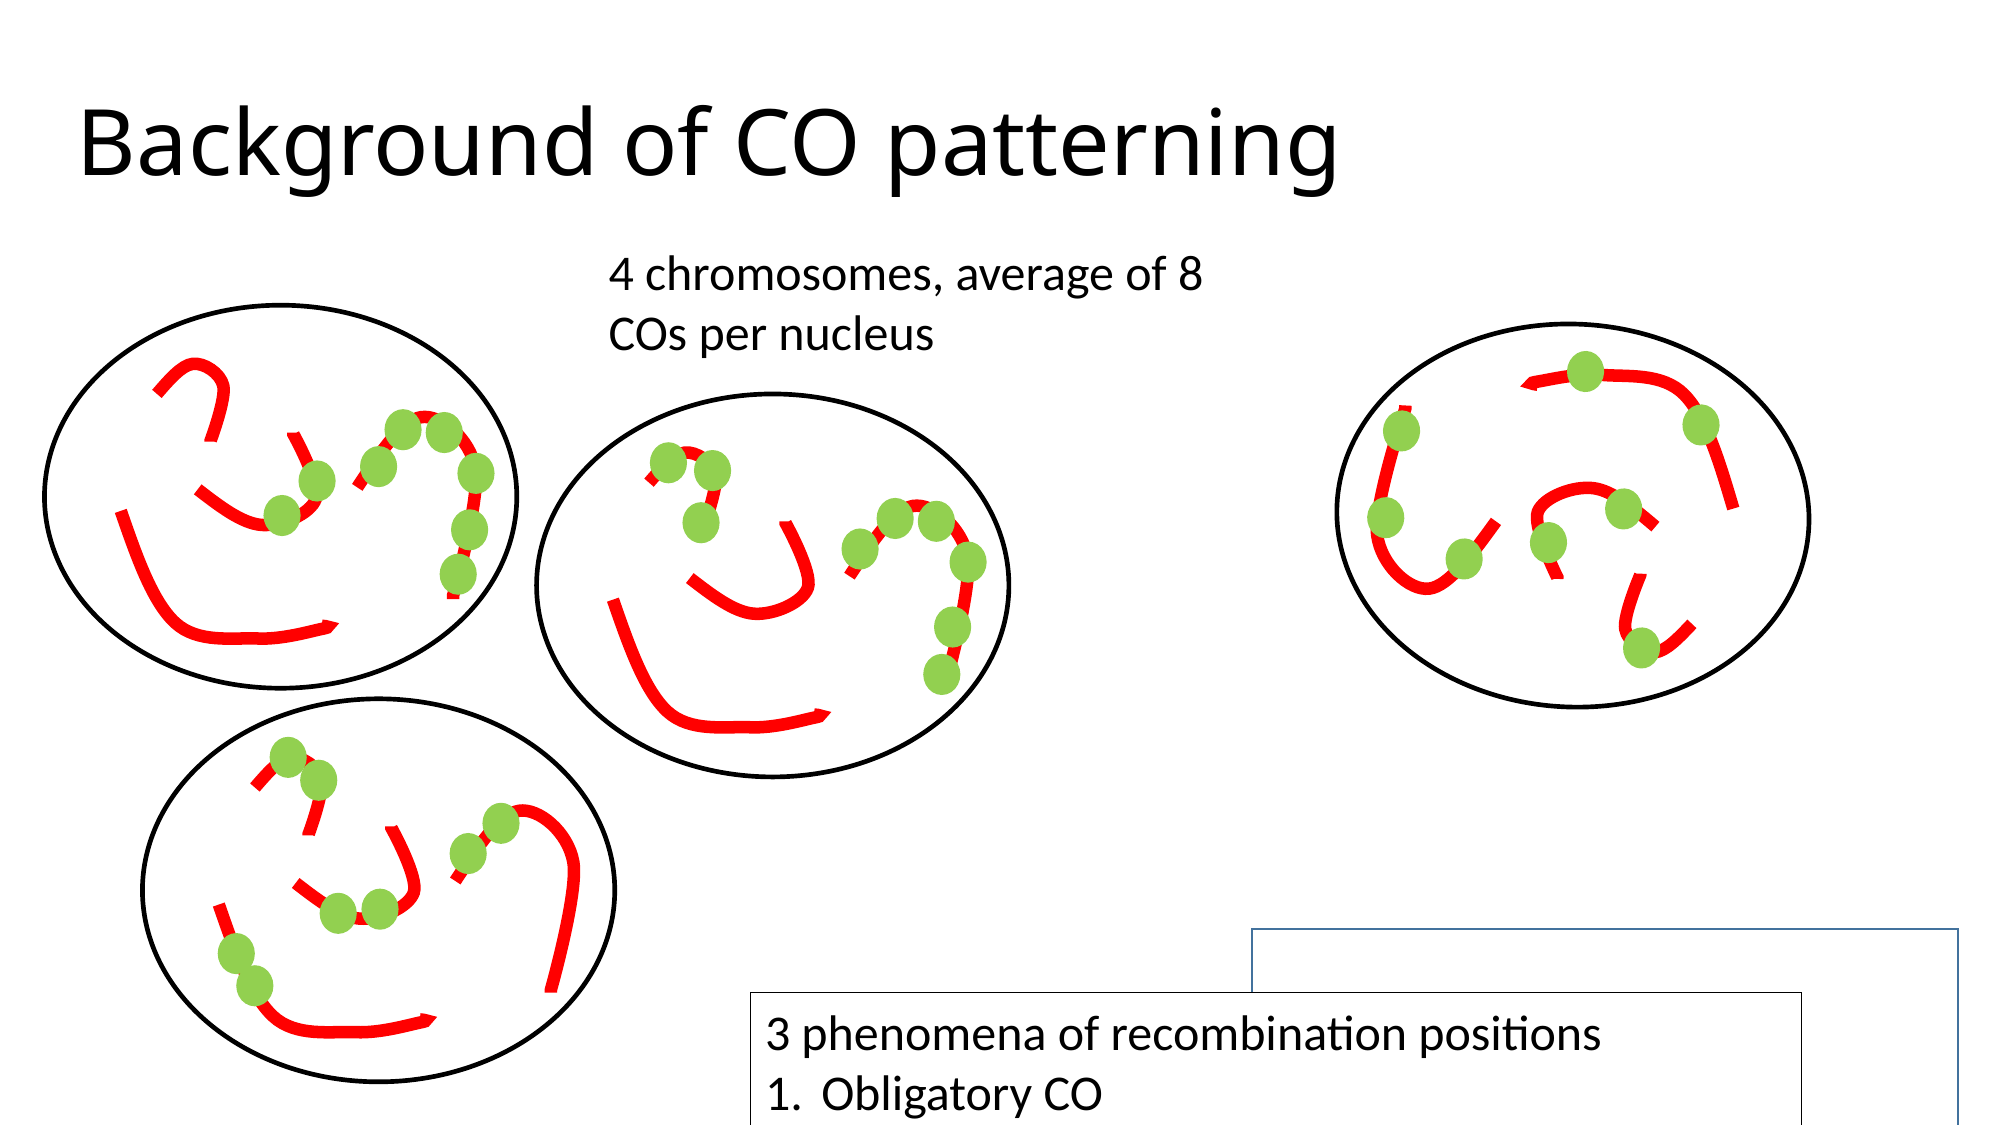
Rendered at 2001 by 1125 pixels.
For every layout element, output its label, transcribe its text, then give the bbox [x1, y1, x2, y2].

text_box [1251, 928, 1959, 1125]
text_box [142, 698, 615, 1082]
text_box 4 chromosomes, average of 8 COs per nucleus [593, 255, 1264, 428]
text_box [1336, 324, 1810, 707]
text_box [536, 393, 1009, 777]
title Background of CO patterning [61, 37, 1787, 255]
text_box 3 phenomena of recombination positions Obligatory CO >1 CO per chromosome (arm) Positive interference Even spacing of COs 3. CO homeostasis Nonlinear relationship between precursors and mature COs [750, 992, 1802, 1125]
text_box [44, 305, 517, 689]
